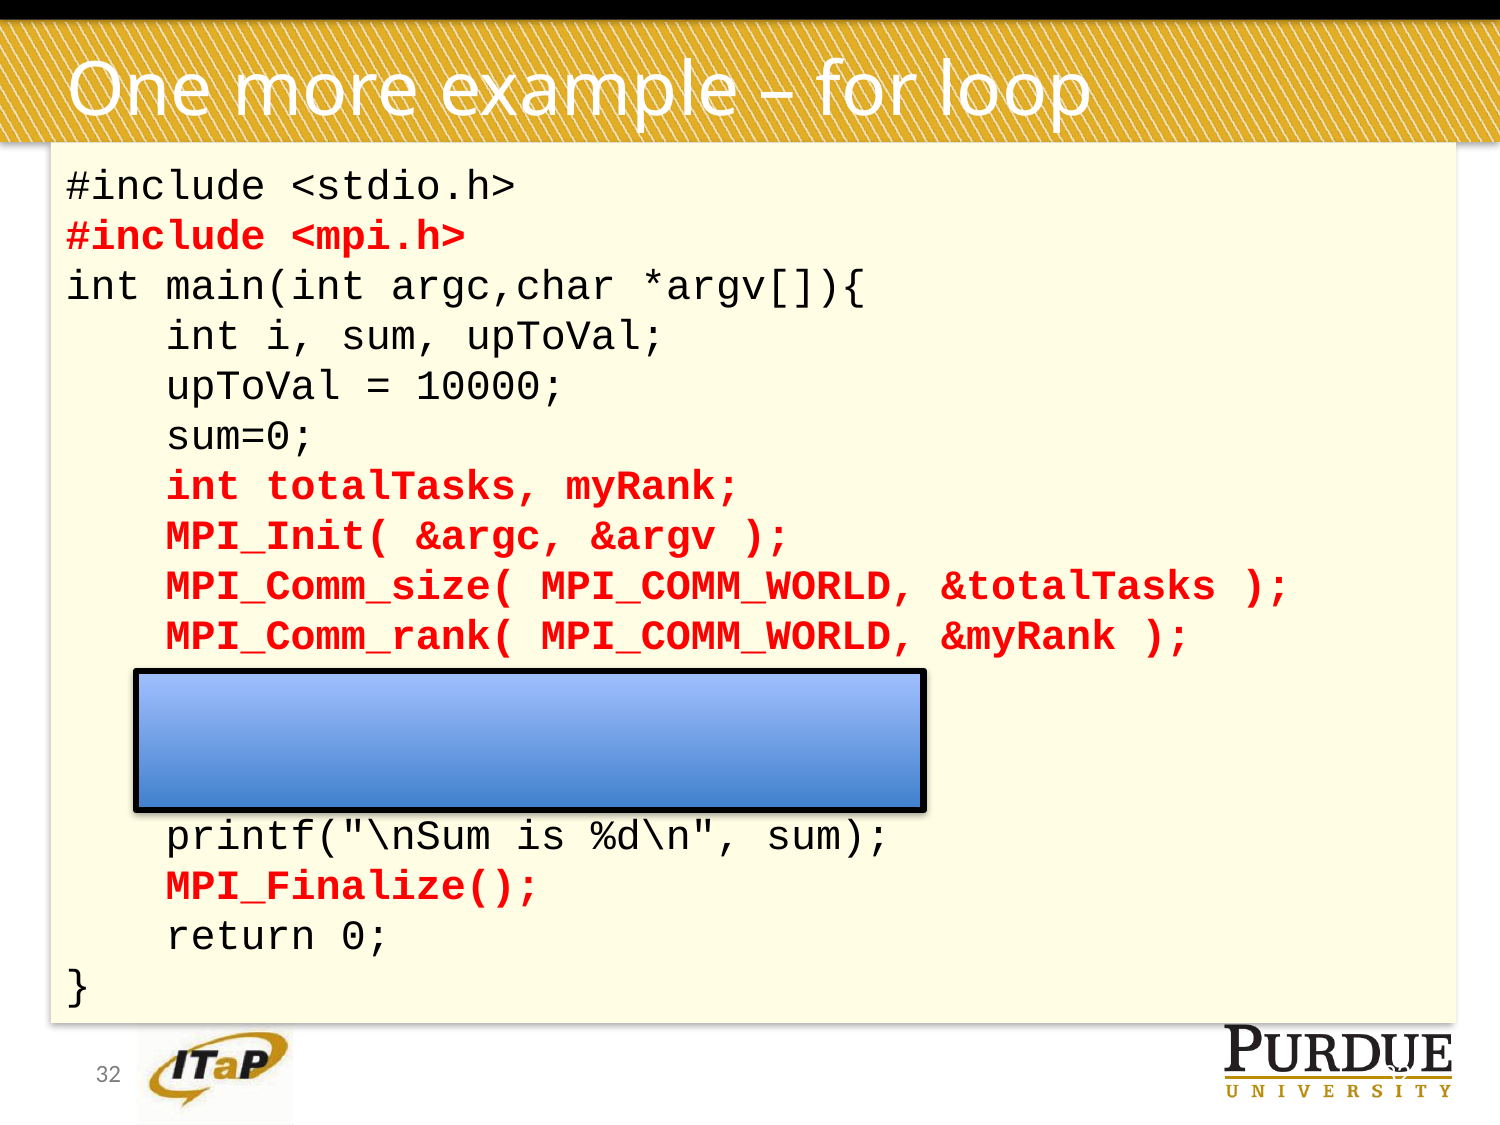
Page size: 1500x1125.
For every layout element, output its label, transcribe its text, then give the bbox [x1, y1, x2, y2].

text_box #include <stdio.h> #include <mpi.h> int main(int argc,char *argv[]){ int i, sum, upToVal; upToVal = 10000; sum=0; int totalTasks, myRank; MPI_Init( &argc, &argv ); MPI_Comm_size( MPI_COMM_WORLD, &totalTasks ); MPI_Comm_rank( MPI_COMM_WORLD, &myRank ); for(i=1; i<= upToVal; i++){ sum = sum +i; } printf("\nSum is %d\n", sum); MPI_Finalize(); return 0; } [50, 142, 1457, 1024]
text_box One more example – for loop [51, 28, 1324, 140]
picture [136, 1024, 293, 1125]
text_box 32 [1076, 1042, 1427, 1103]
text_box [135, 670, 924, 811]
slide_number 32 [75, 1042, 137, 1103]
